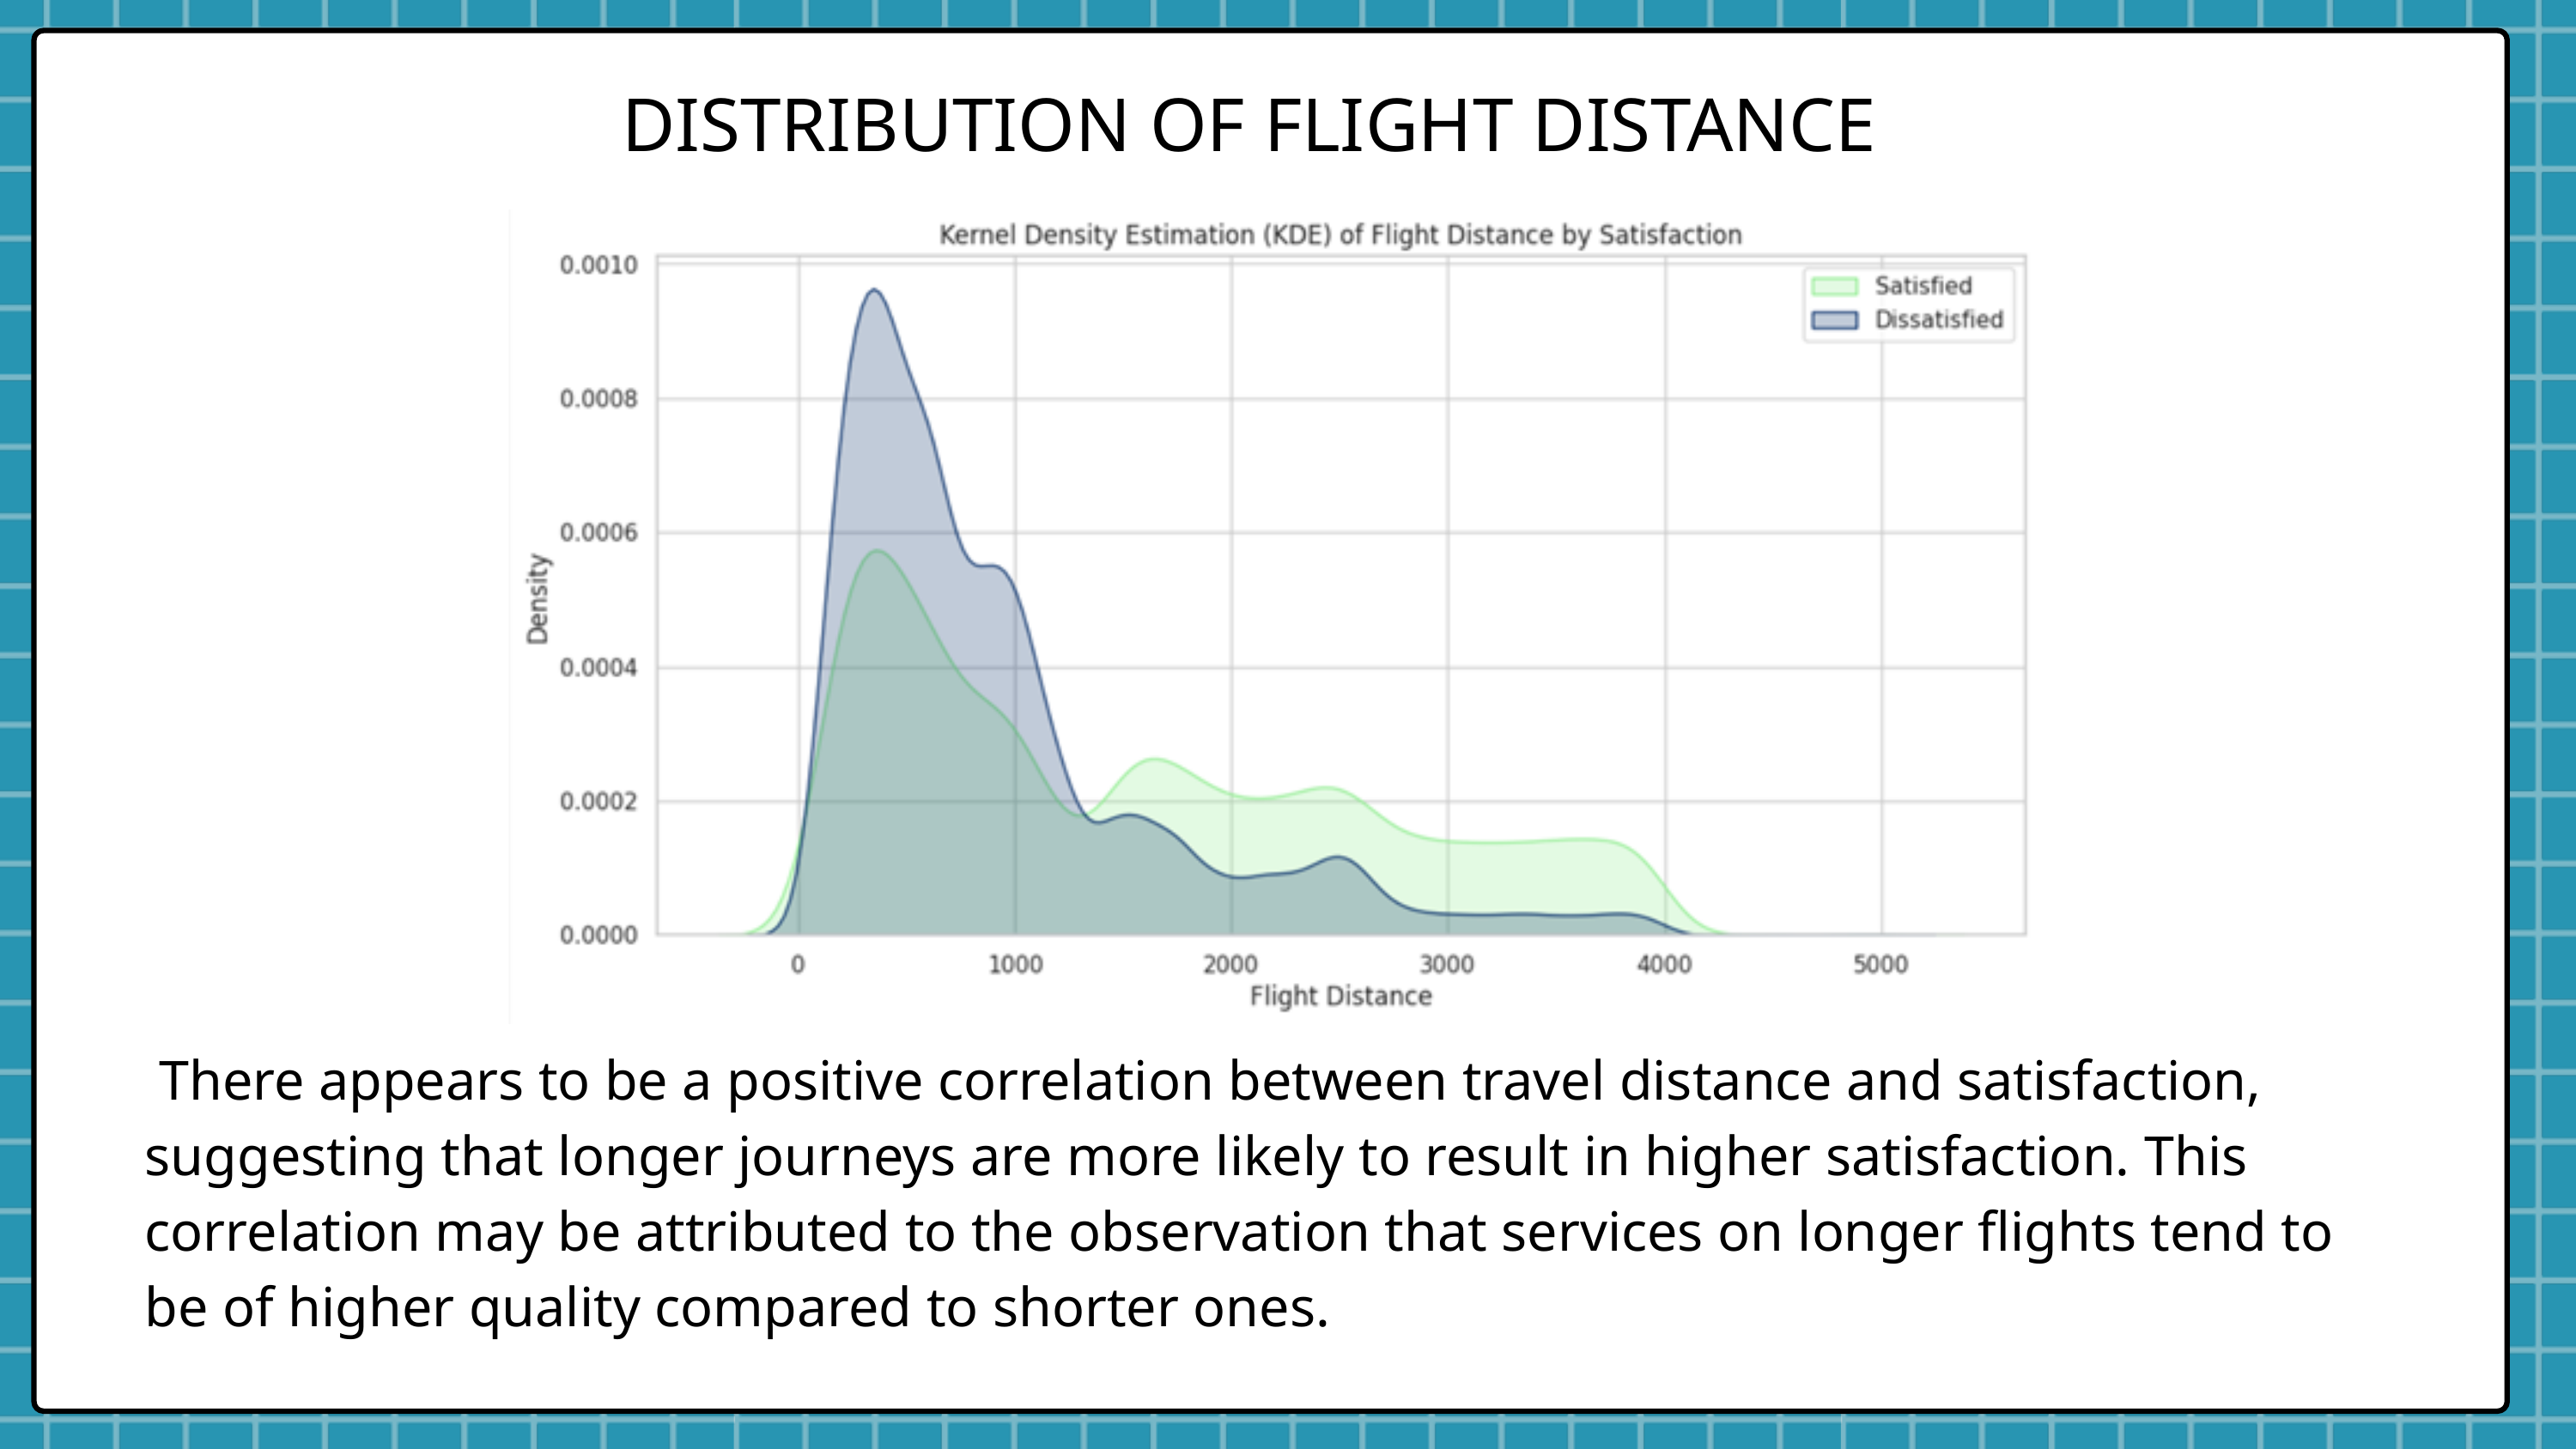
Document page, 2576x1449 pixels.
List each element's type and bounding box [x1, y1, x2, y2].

text_box [1840, 0, 2576, 1449]
text_box [0, 0, 736, 1449]
text_box [736, 1418, 1840, 1449]
text_box [736, 0, 1840, 27]
text_box [33, 30, 2508, 1412]
